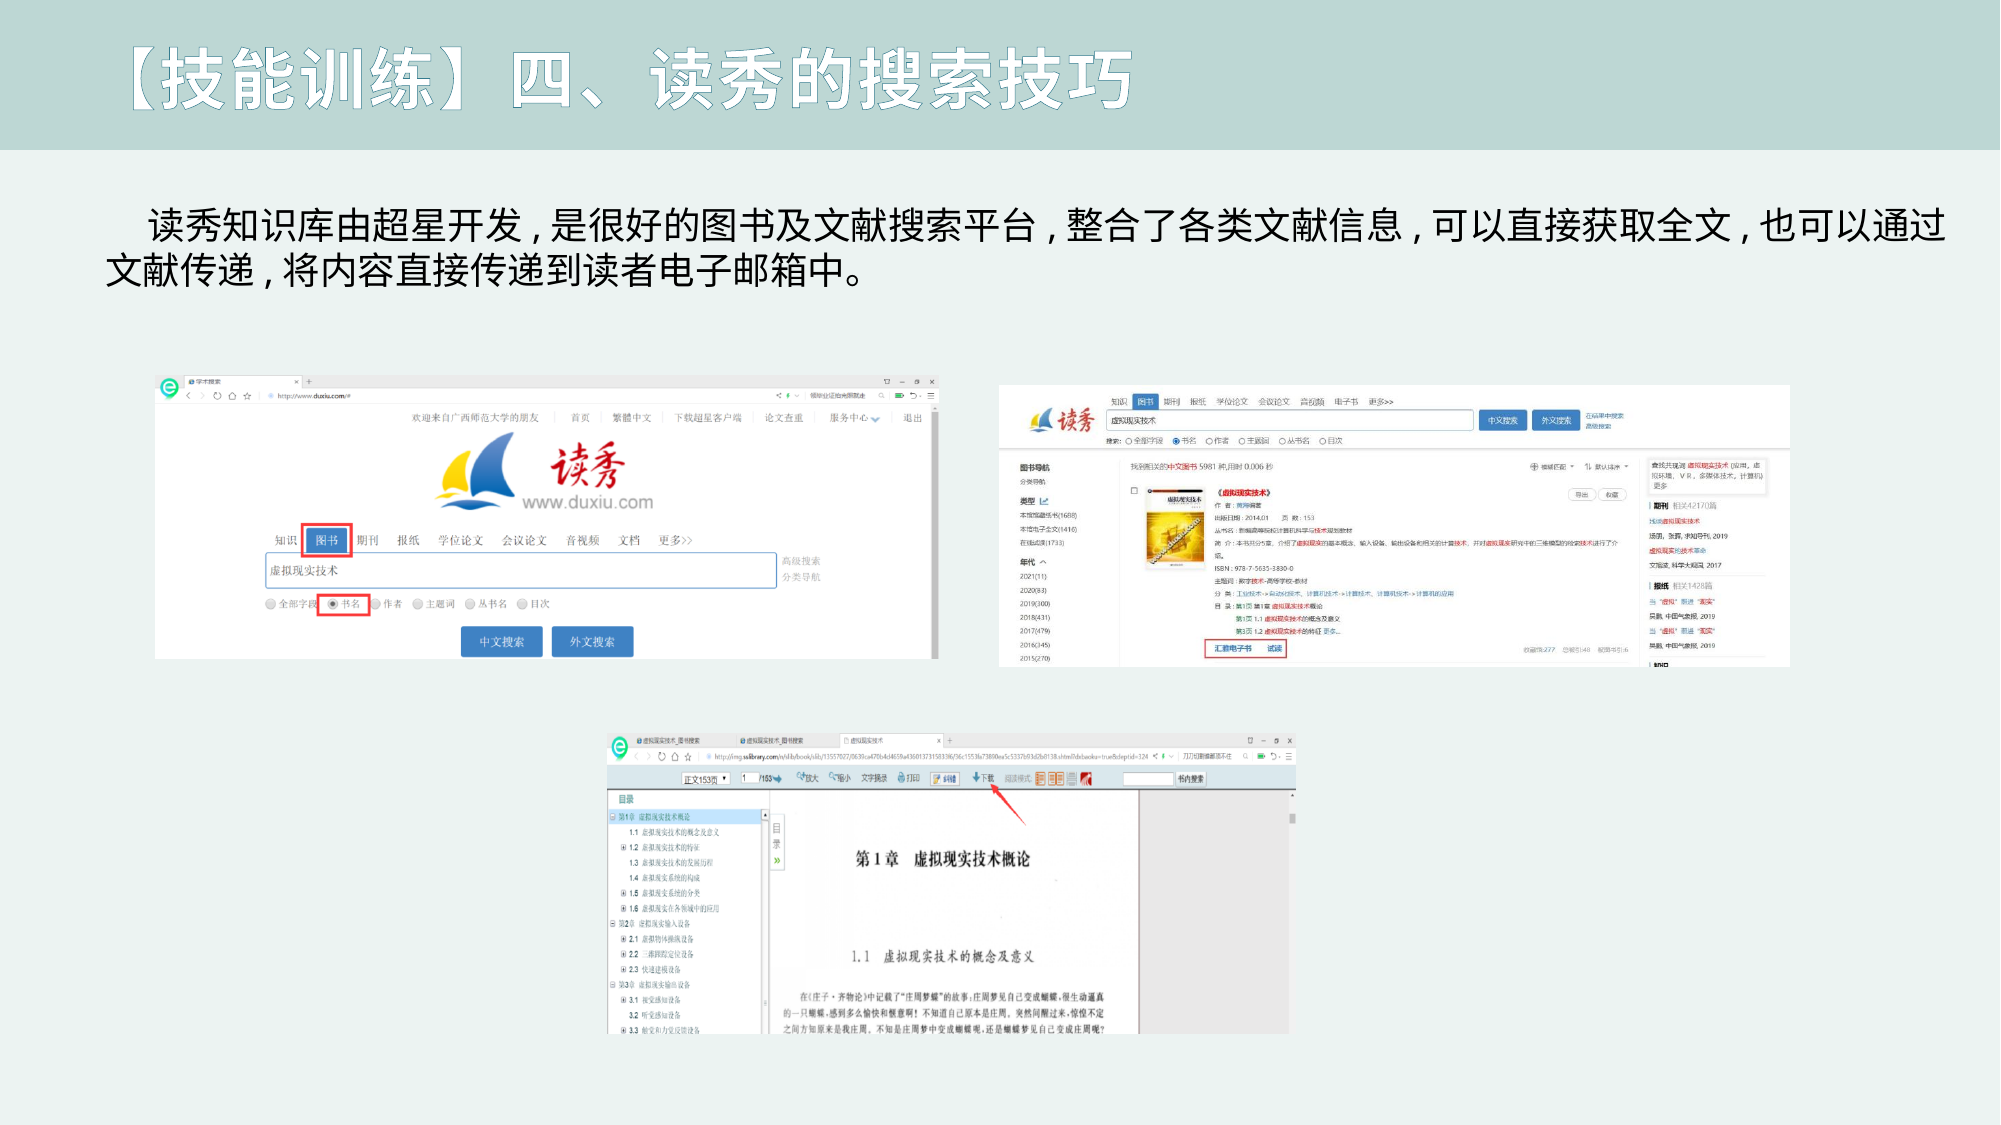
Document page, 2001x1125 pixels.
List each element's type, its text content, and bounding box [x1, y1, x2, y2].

text_box 读秀知识库由超星开发,是很好的图书及文献搜索平台,整合了各类文献信息,可以直接获取全文,也可以通过文献传递,将内容直接传递到读者电子邮箱中。 [90, 194, 1964, 299]
text_box 【技能训练】四、读秀的搜索技巧 [74, 25, 1875, 125]
picture [999, 385, 1790, 668]
picture [607, 733, 1296, 1034]
picture [155, 375, 939, 659]
text_box [0, 0, 2000, 151]
